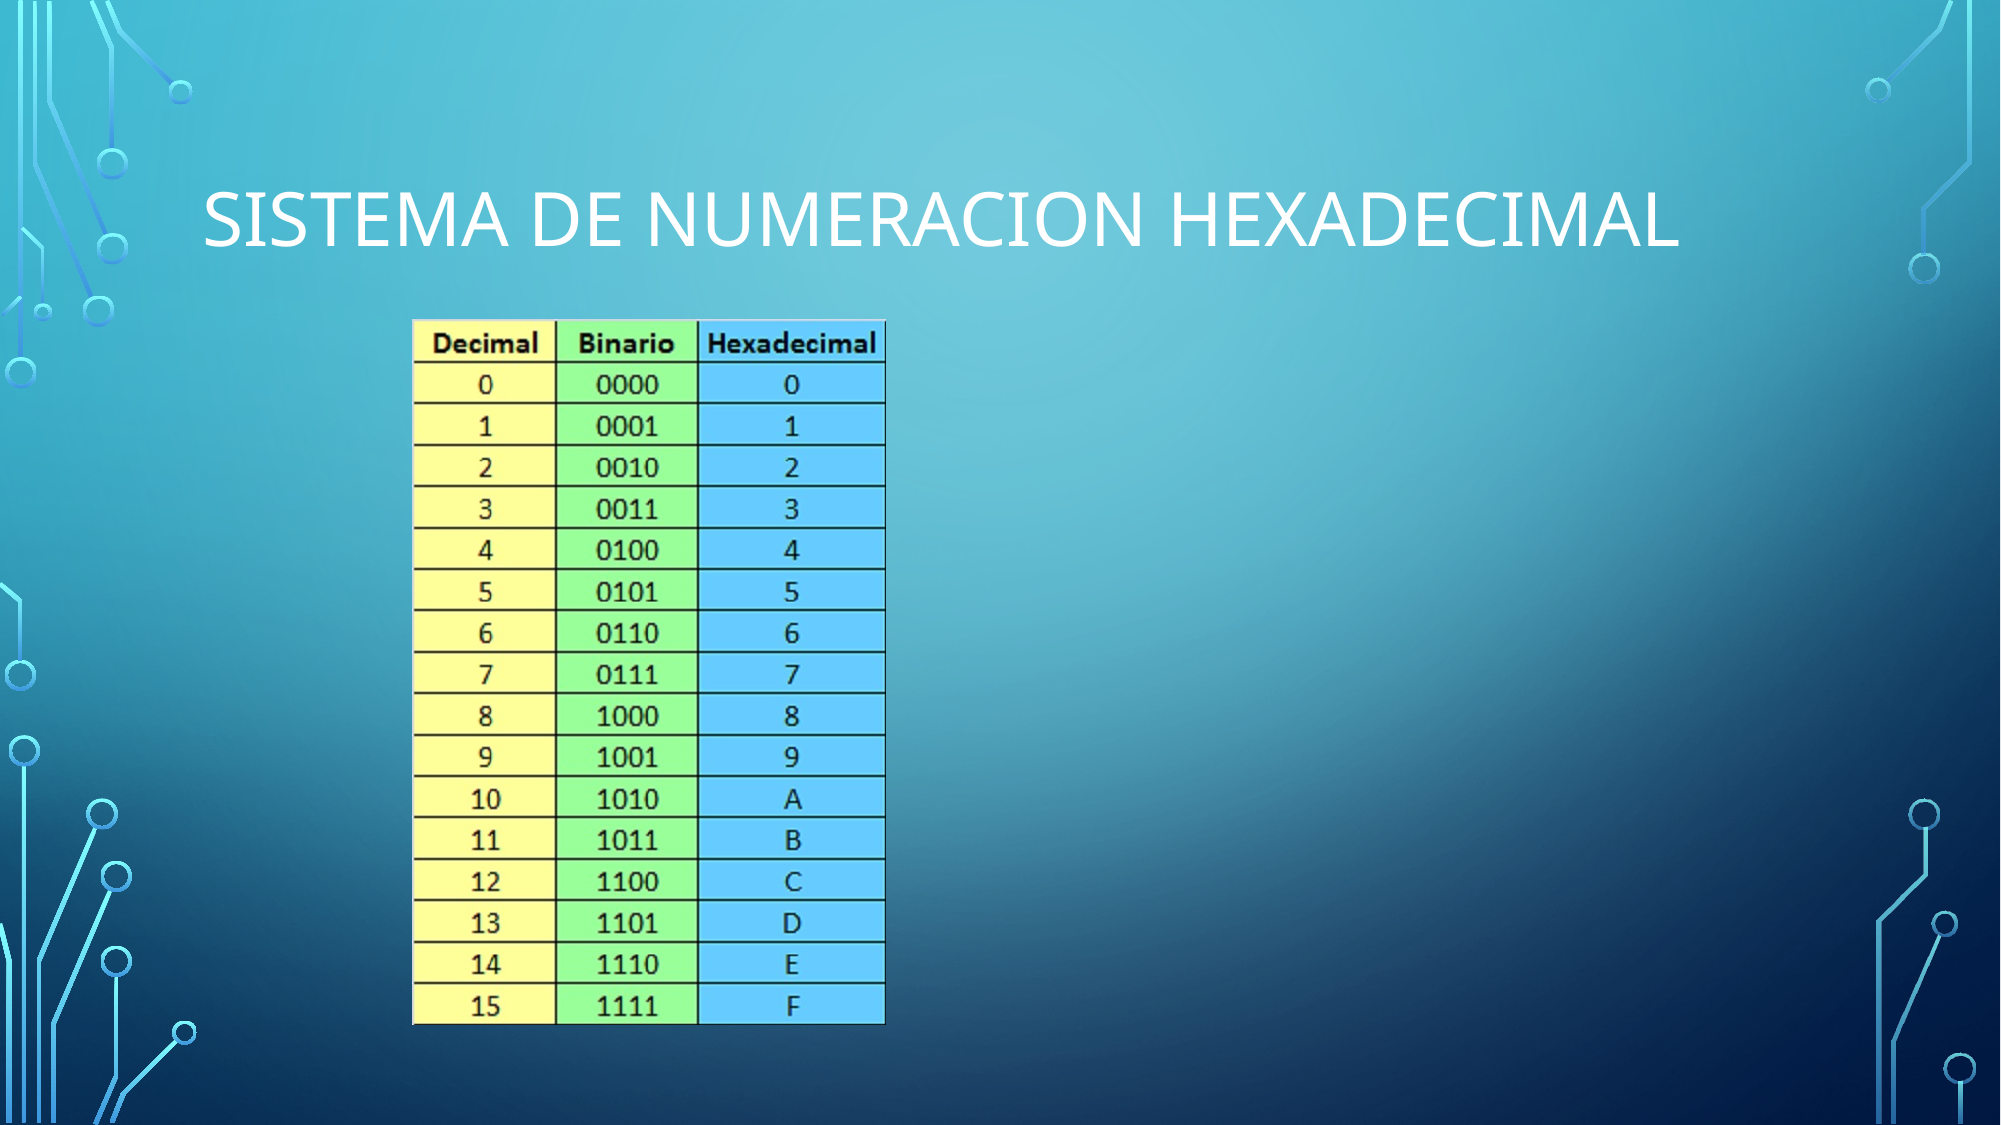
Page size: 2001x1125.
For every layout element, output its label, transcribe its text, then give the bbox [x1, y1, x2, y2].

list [412, 318, 886, 1025]
title Sistema de Numeracion Hexadecimal [187, 101, 1813, 344]
